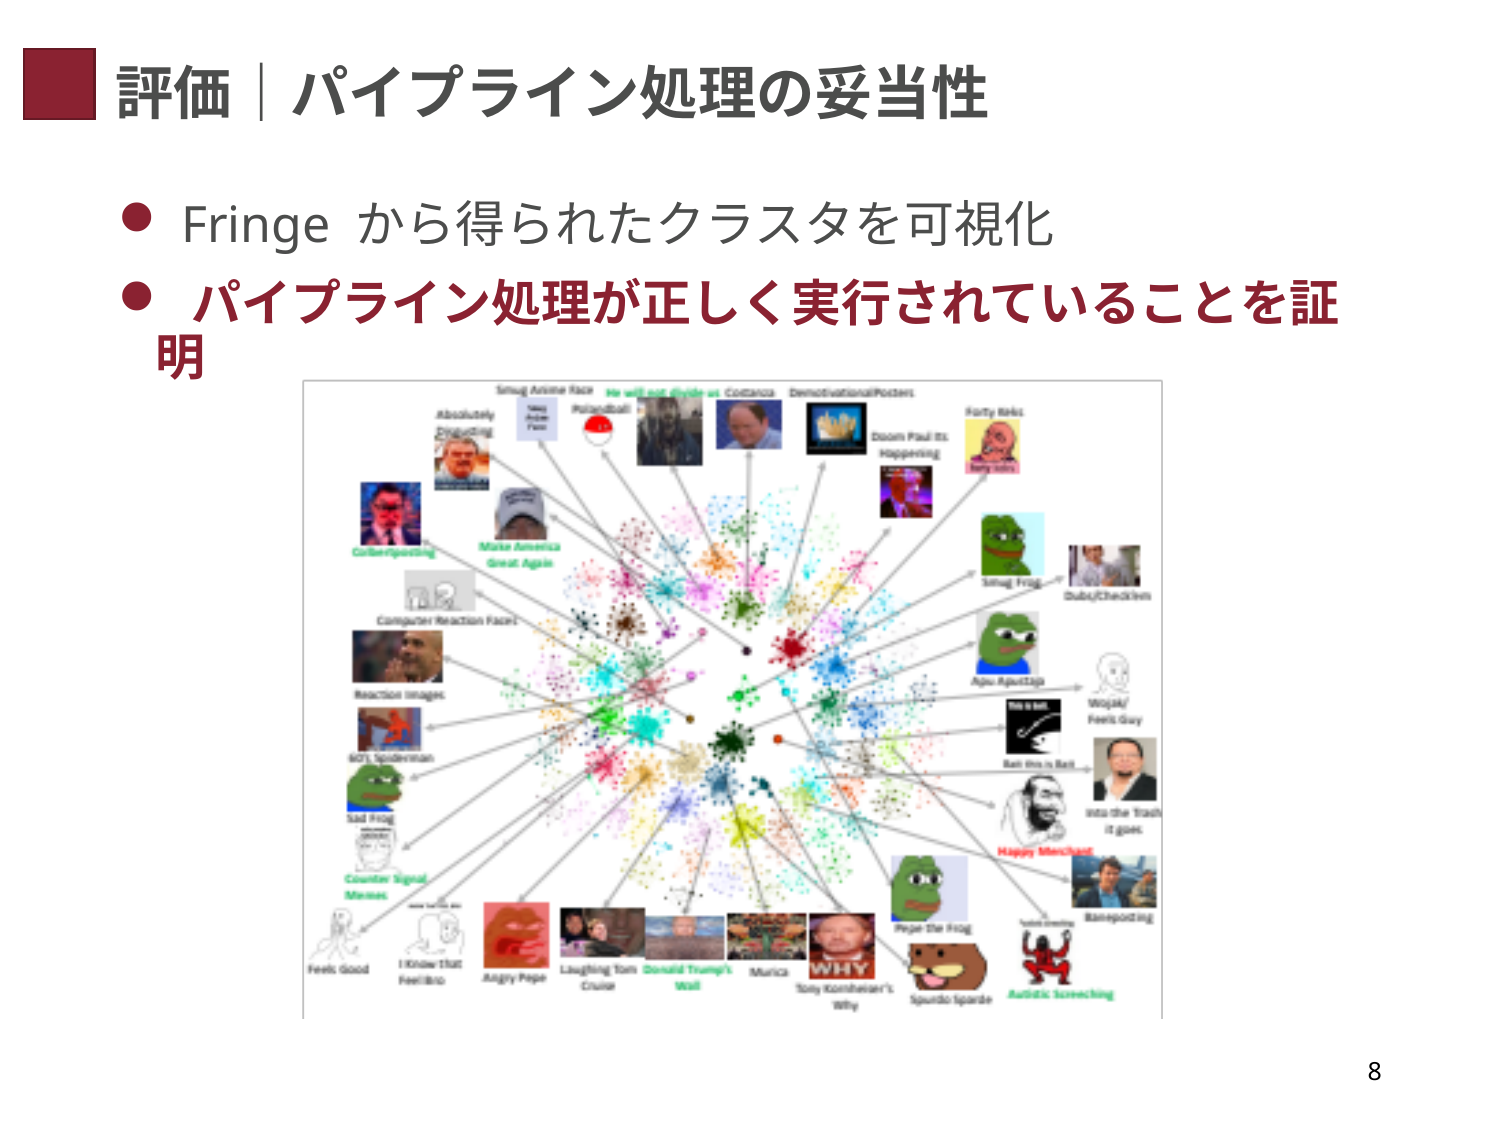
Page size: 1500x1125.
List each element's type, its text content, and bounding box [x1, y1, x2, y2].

picture [274, 365, 1188, 1019]
slide_number 8 [1059, 1064, 1397, 1103]
list Fringe から得られたクラスタを可視化 パイプライン処理が正しく実行されていることを証明 [103, 192, 1397, 1064]
title 評価｜パイプライン処理の妥当性 [100, 23, 1400, 169]
